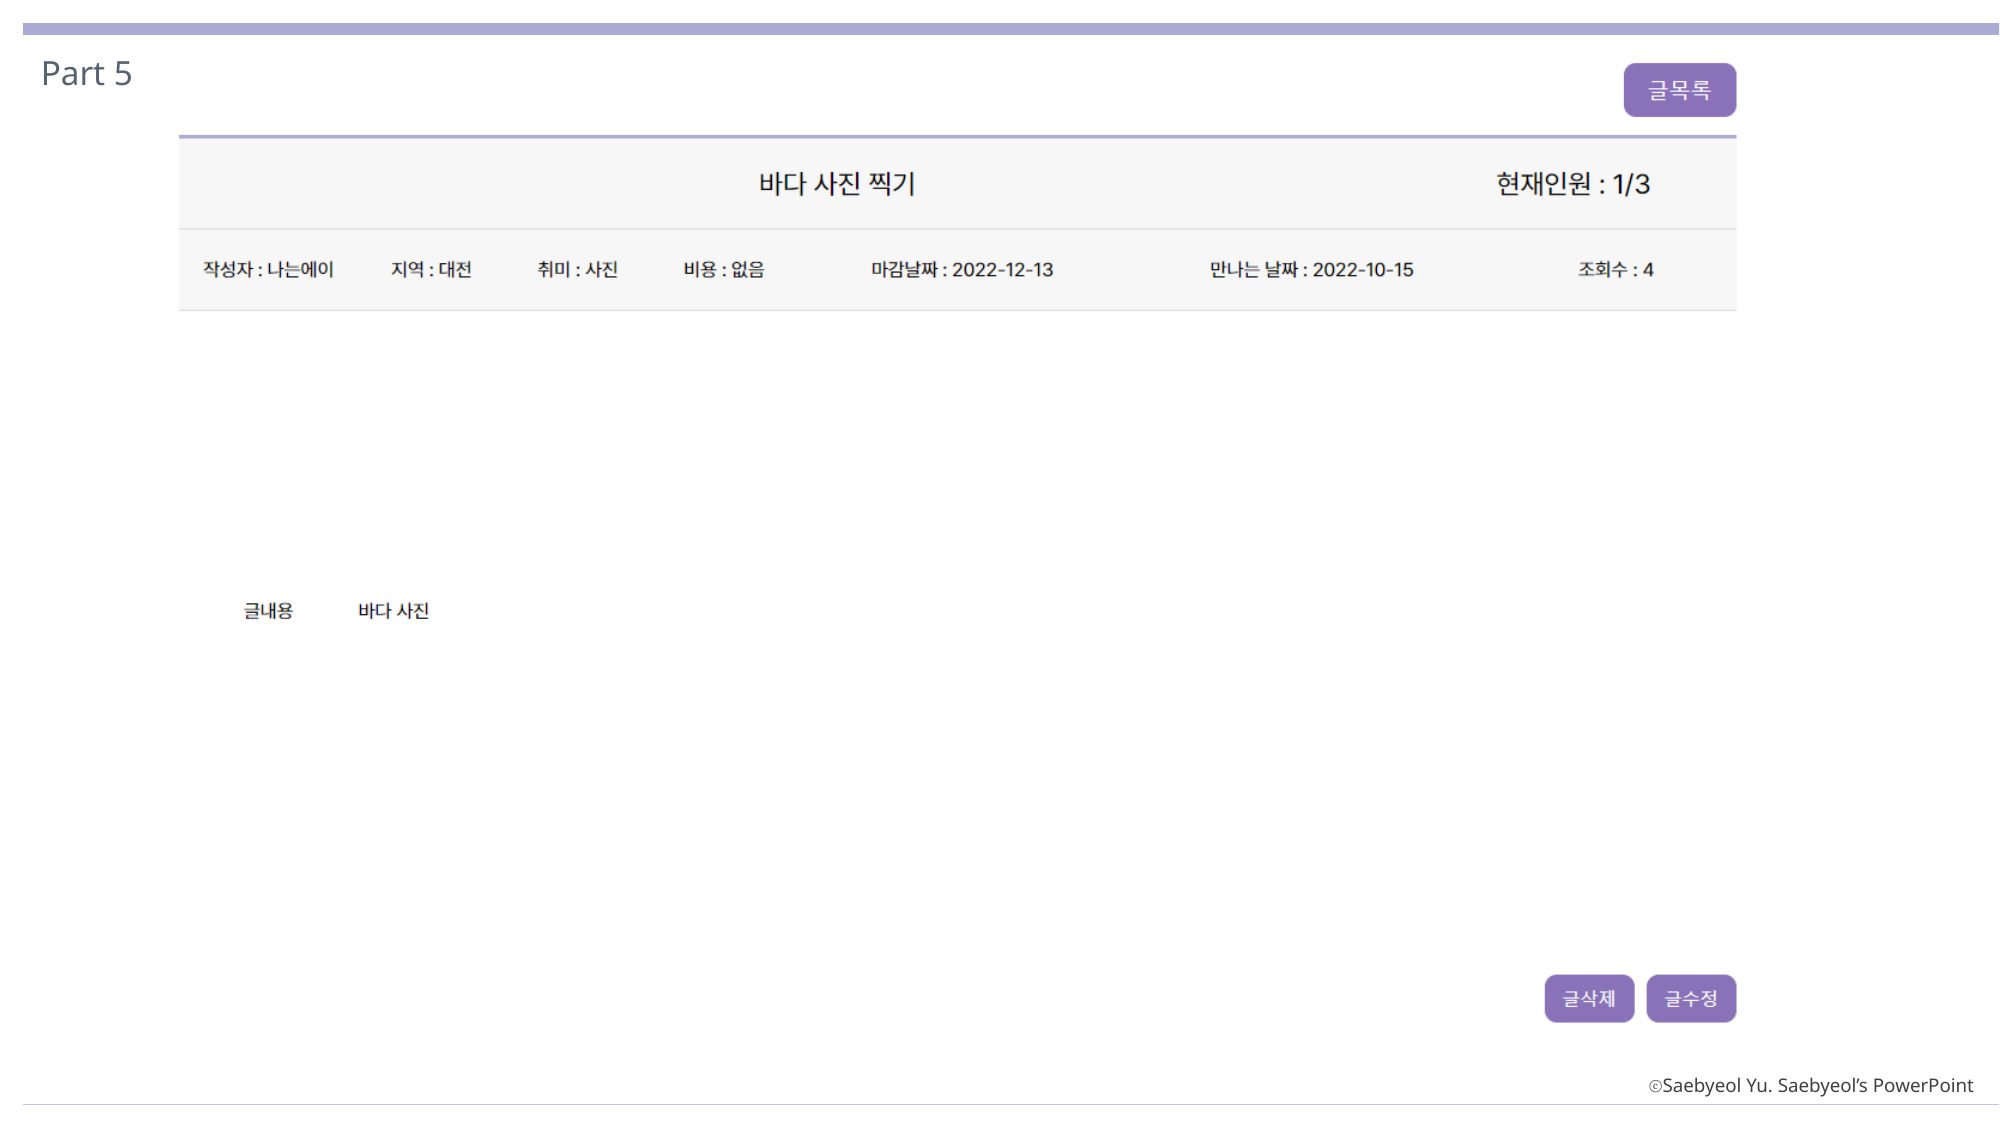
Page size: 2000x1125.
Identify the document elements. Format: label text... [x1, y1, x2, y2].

picture [154, 43, 1751, 1044]
text_box ⓒSaebyeol Yu. Saebyeol’s PowerPoint [1633, 1065, 1989, 1103]
text_box Part 5 [25, 44, 149, 100]
